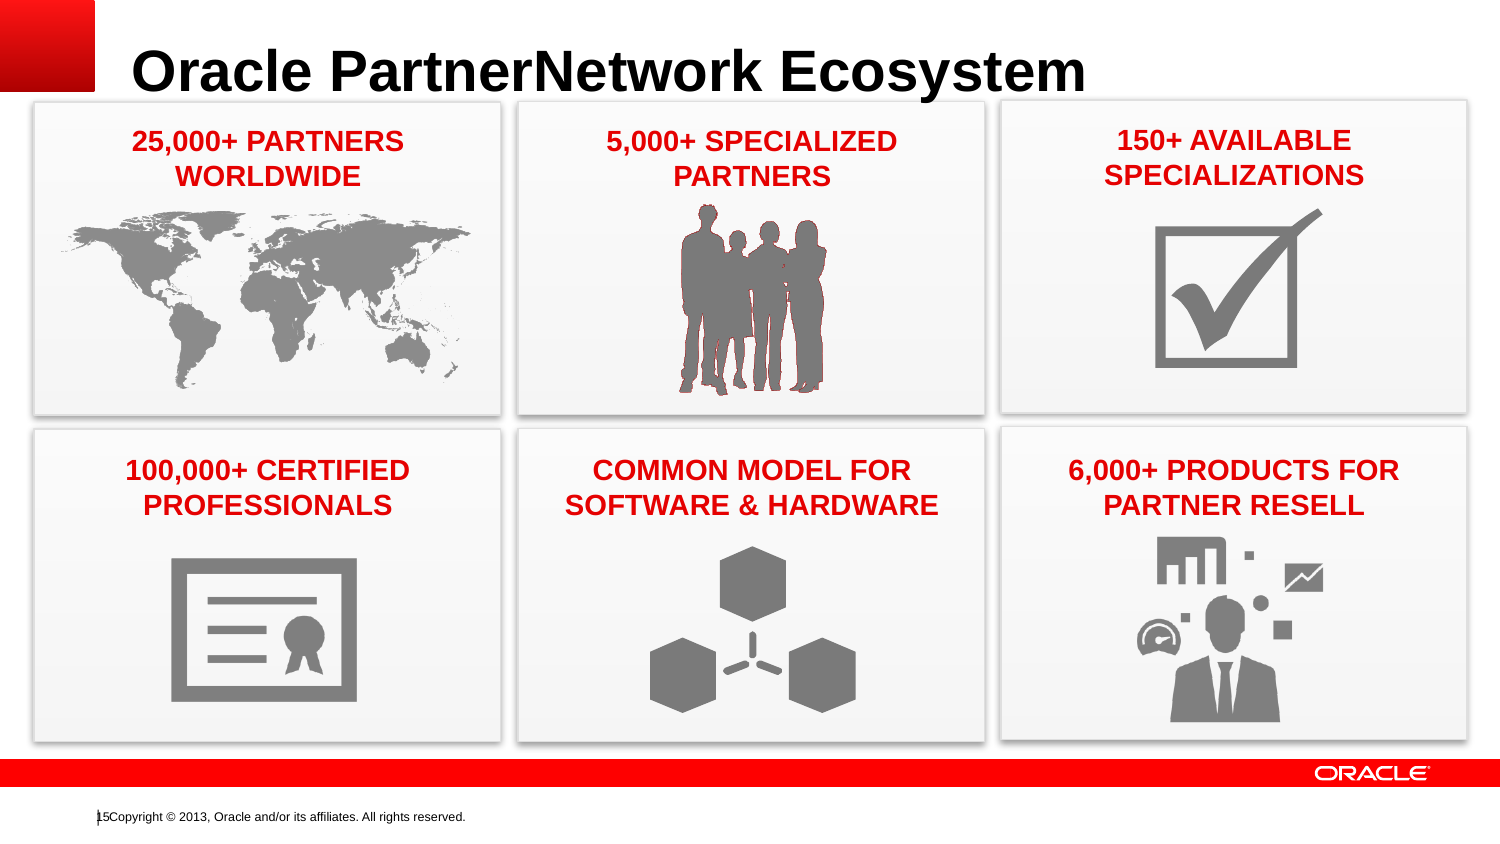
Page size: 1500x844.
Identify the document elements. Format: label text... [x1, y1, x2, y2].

text_box [679, 204, 827, 396]
text_box 5,000+ SPECIALIZED PARTNERS [525, 114, 980, 200]
text_box [517, 428, 985, 742]
text_box [33, 101, 501, 416]
text_box 100,000+ CERTIFIED PROFESSIONALS [41, 443, 495, 529]
picture [60, 211, 471, 408]
picture [0, 490, 1500, 787]
text_box [517, 108, 985, 415]
text_box COMMON MODEL FOR SOFTWARE & HARDWARE [525, 443, 979, 529]
text_box 6,000+ PRODUCTS FOR PARTNER RESELL [1007, 443, 1462, 529]
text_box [649, 545, 856, 714]
text_box [1000, 108, 1468, 414]
text_box 150+ AVAILABLE SPECIALIZATIONS [1007, 114, 1462, 199]
text_box [33, 428, 501, 742]
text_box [1155, 208, 1323, 369]
text_box [1000, 426, 1468, 740]
text_box 25,000+ PARTNERS WORLDWIDE [41, 114, 496, 200]
title Oracle PartnerNetwork Ecosystem [131, 40, 1482, 108]
